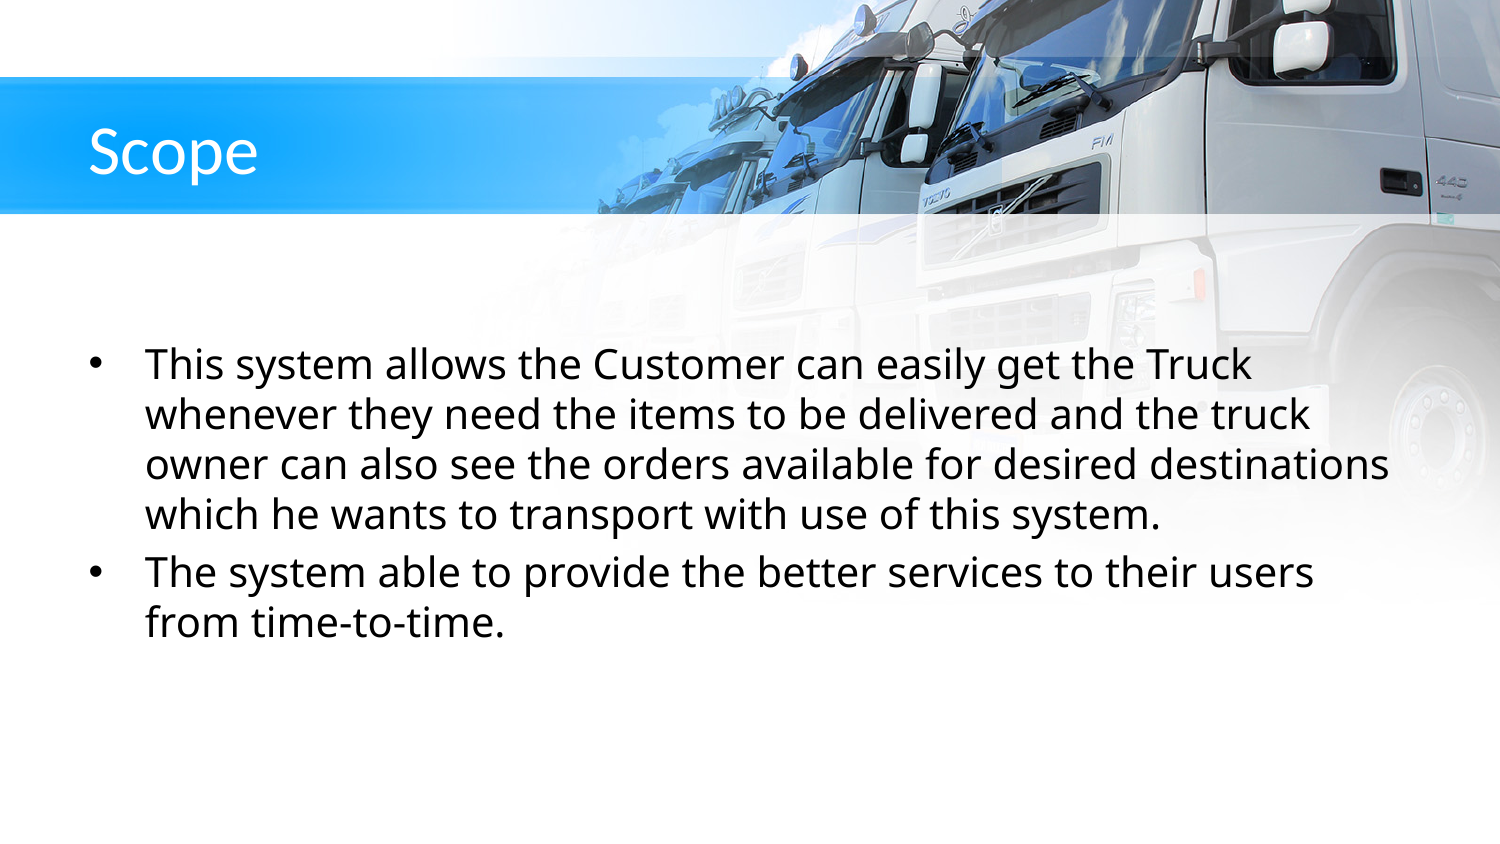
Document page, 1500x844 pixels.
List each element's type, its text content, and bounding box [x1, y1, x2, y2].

picture [0, 0, 1500, 844]
list This system allows the Customer can easily get the Truck whenever they need the items to be delivered and the truck owner can also see the orders available for desired destinations which he wants to transport with use of this system. The system able to provide the better services to their users from time-to-time. [73, 271, 1427, 773]
title Scope [73, 96, 1427, 197]
